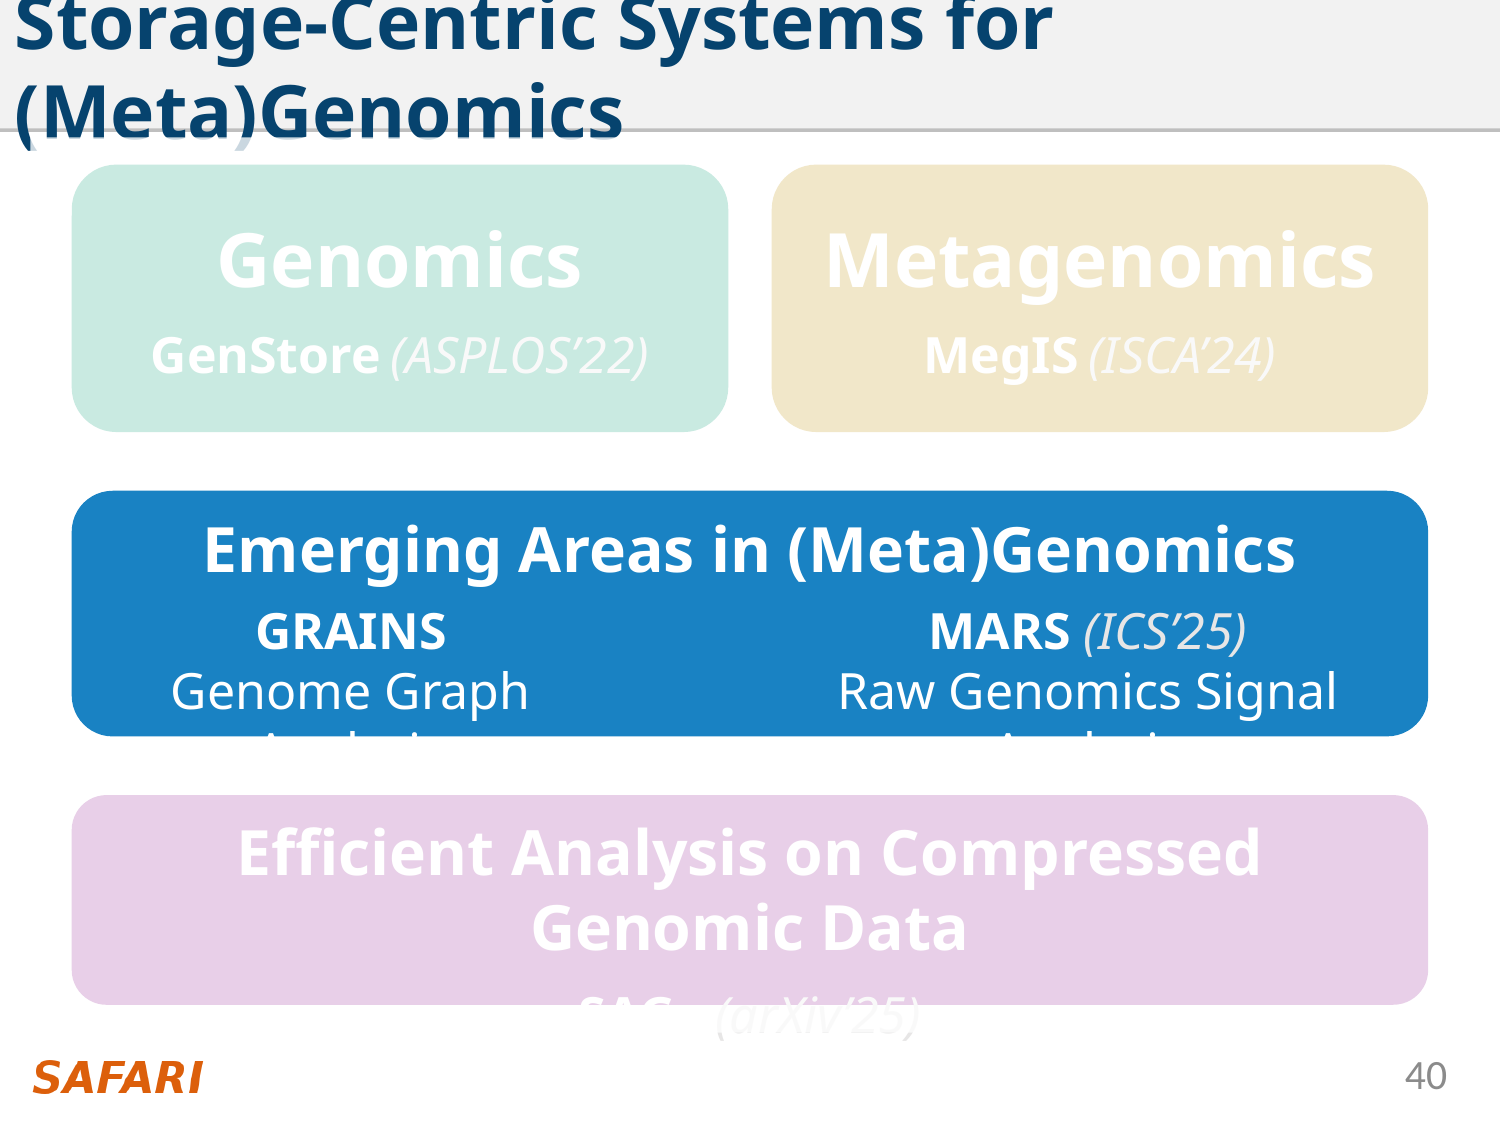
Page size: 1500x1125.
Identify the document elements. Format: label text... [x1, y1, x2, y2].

text_box [29, 757, 1449, 1034]
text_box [59, 490, 1441, 737]
picture [31, 1051, 209, 1104]
text_box [29, 136, 1463, 456]
title Storage-Centric Systems for (Meta)Genomics [0, 0, 1500, 129]
